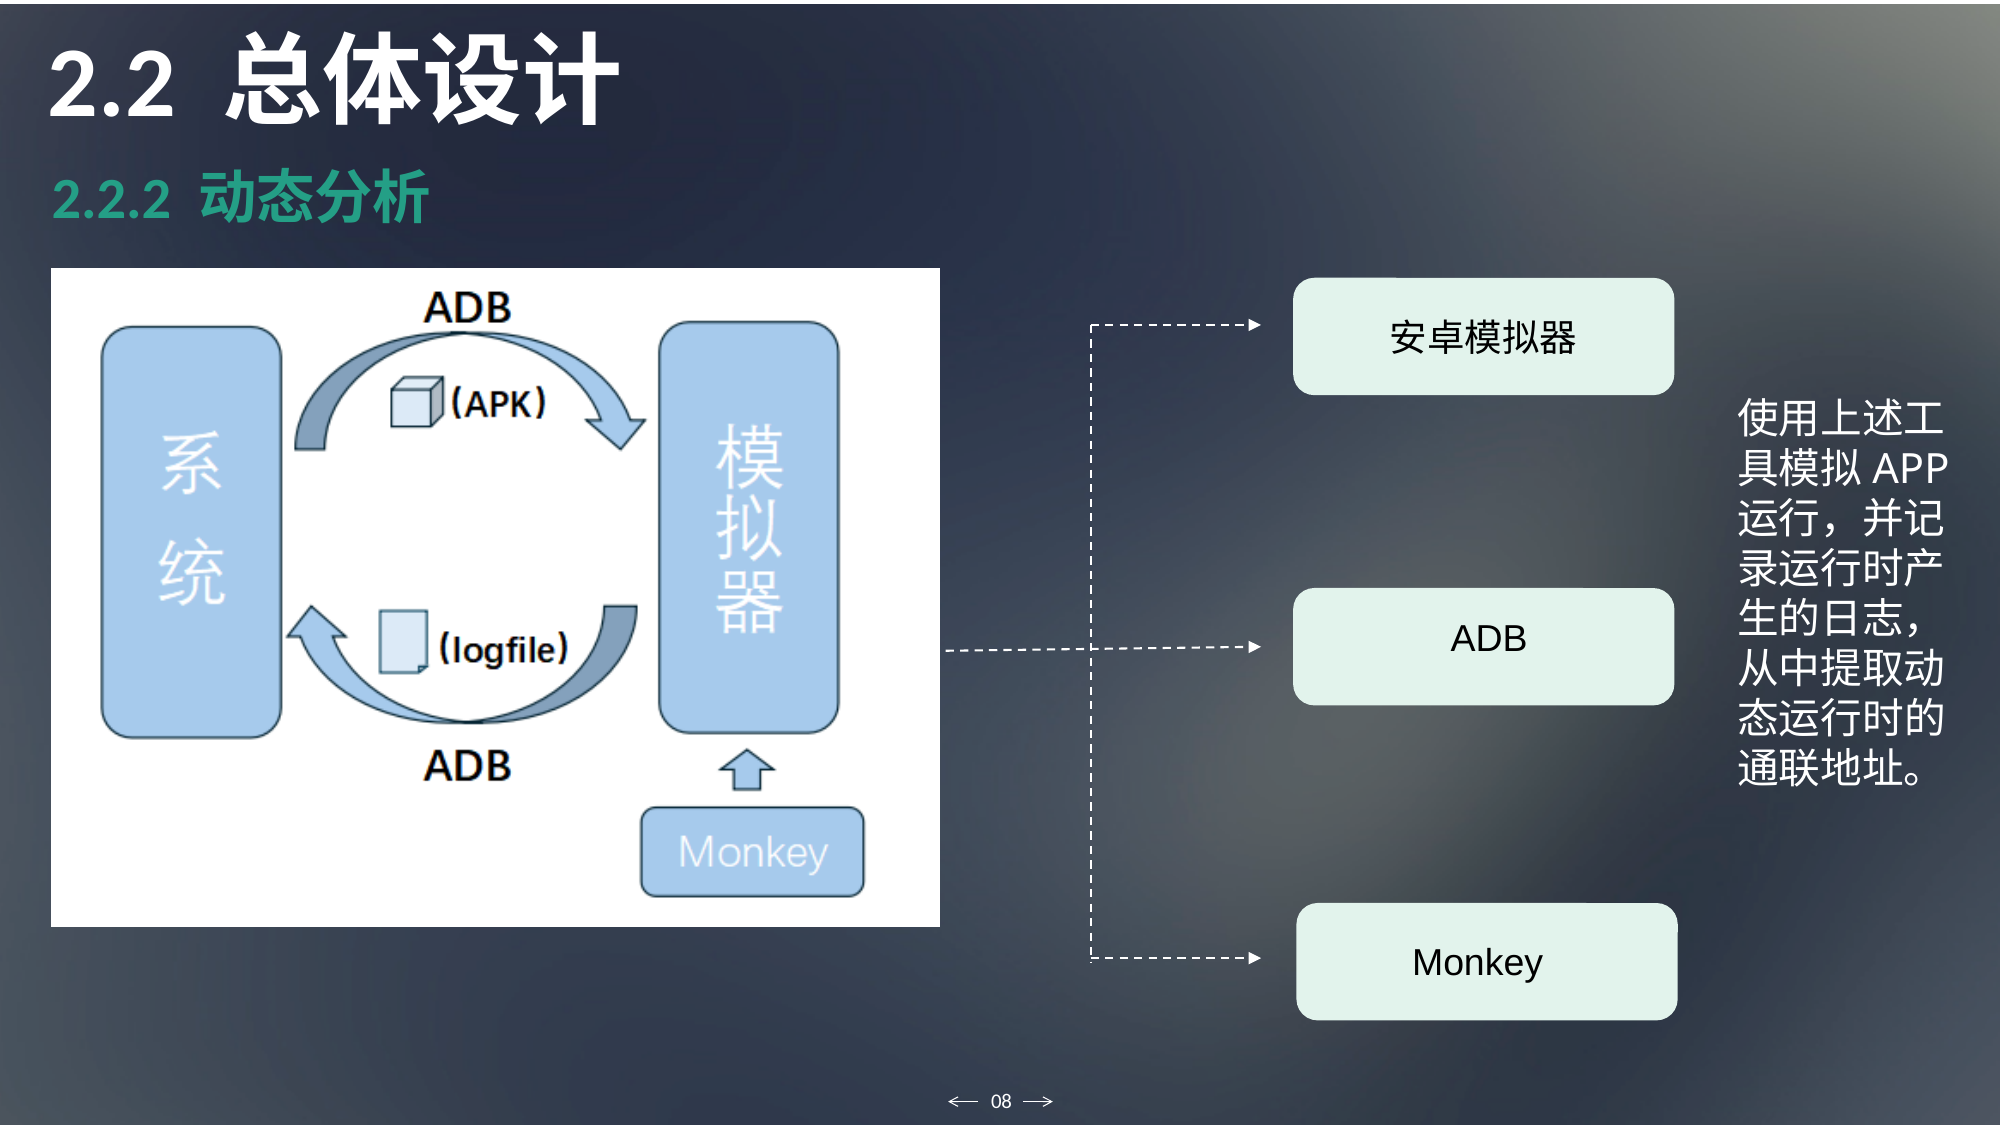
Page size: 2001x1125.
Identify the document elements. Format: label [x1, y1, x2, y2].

text_box [901, 324, 1262, 962]
picture [0, 4, 2000, 1125]
text_box [947, 1079, 1054, 1121]
